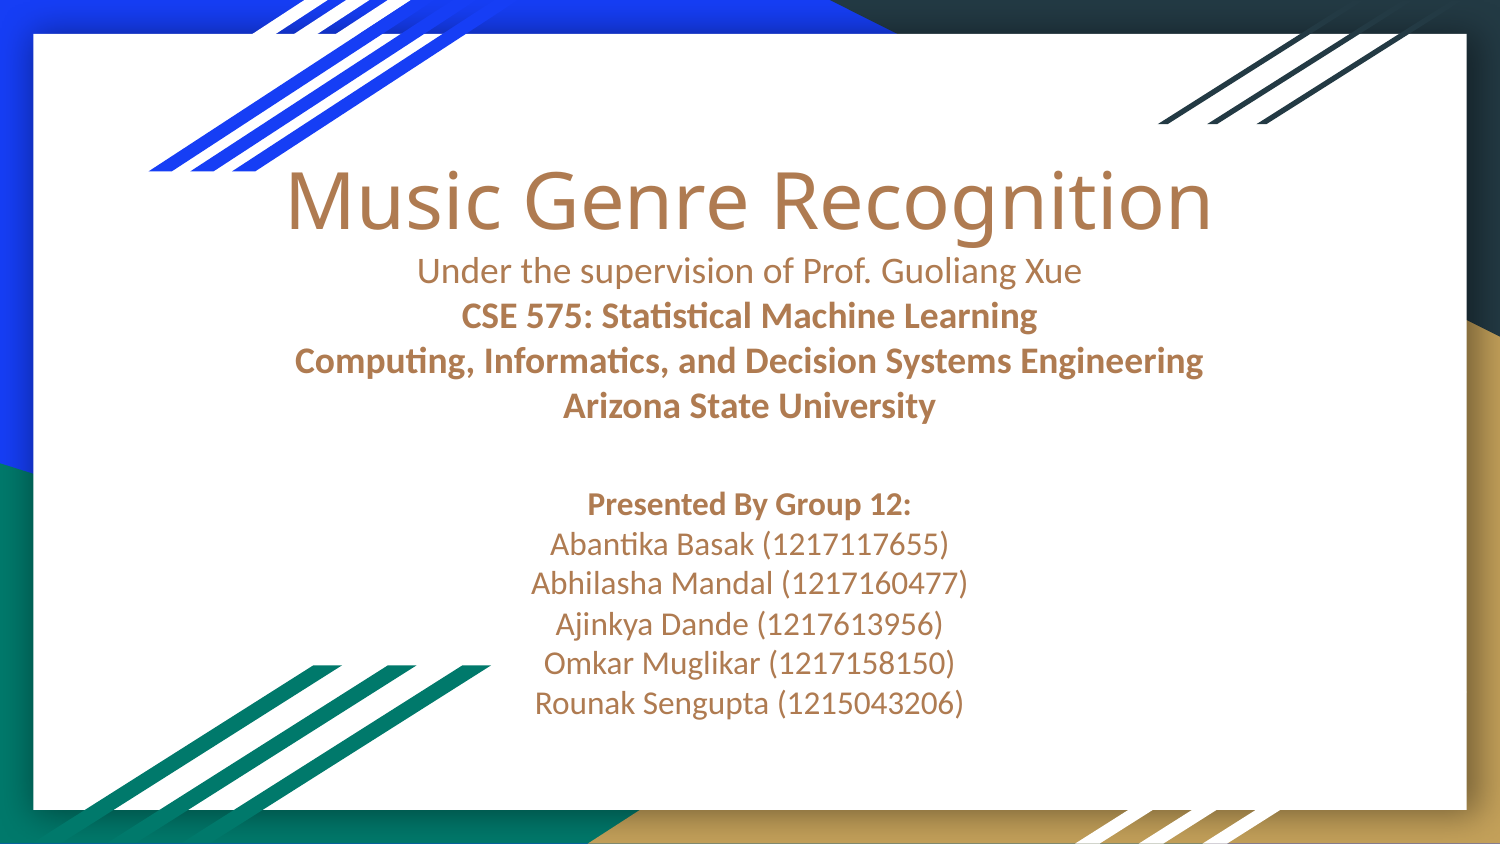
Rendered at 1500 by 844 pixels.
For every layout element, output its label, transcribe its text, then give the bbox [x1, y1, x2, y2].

subtitle Presented By Group 12: Abantika Basak (1217117655) Abhilasha Mandal (1217160477) Ajinkya Dande (1217613956) Omkar Muglikar (1217158150) Rounak Sengupta (1215043206) [51, 421, 1449, 770]
title Music Genre Recognition Under the supervision of Prof. Guoliang Xue CSE 575: Statistical Machine Learning Computing, Informatics, and Decision Systems Engineering Arizona State University [51, 122, 1449, 421]
